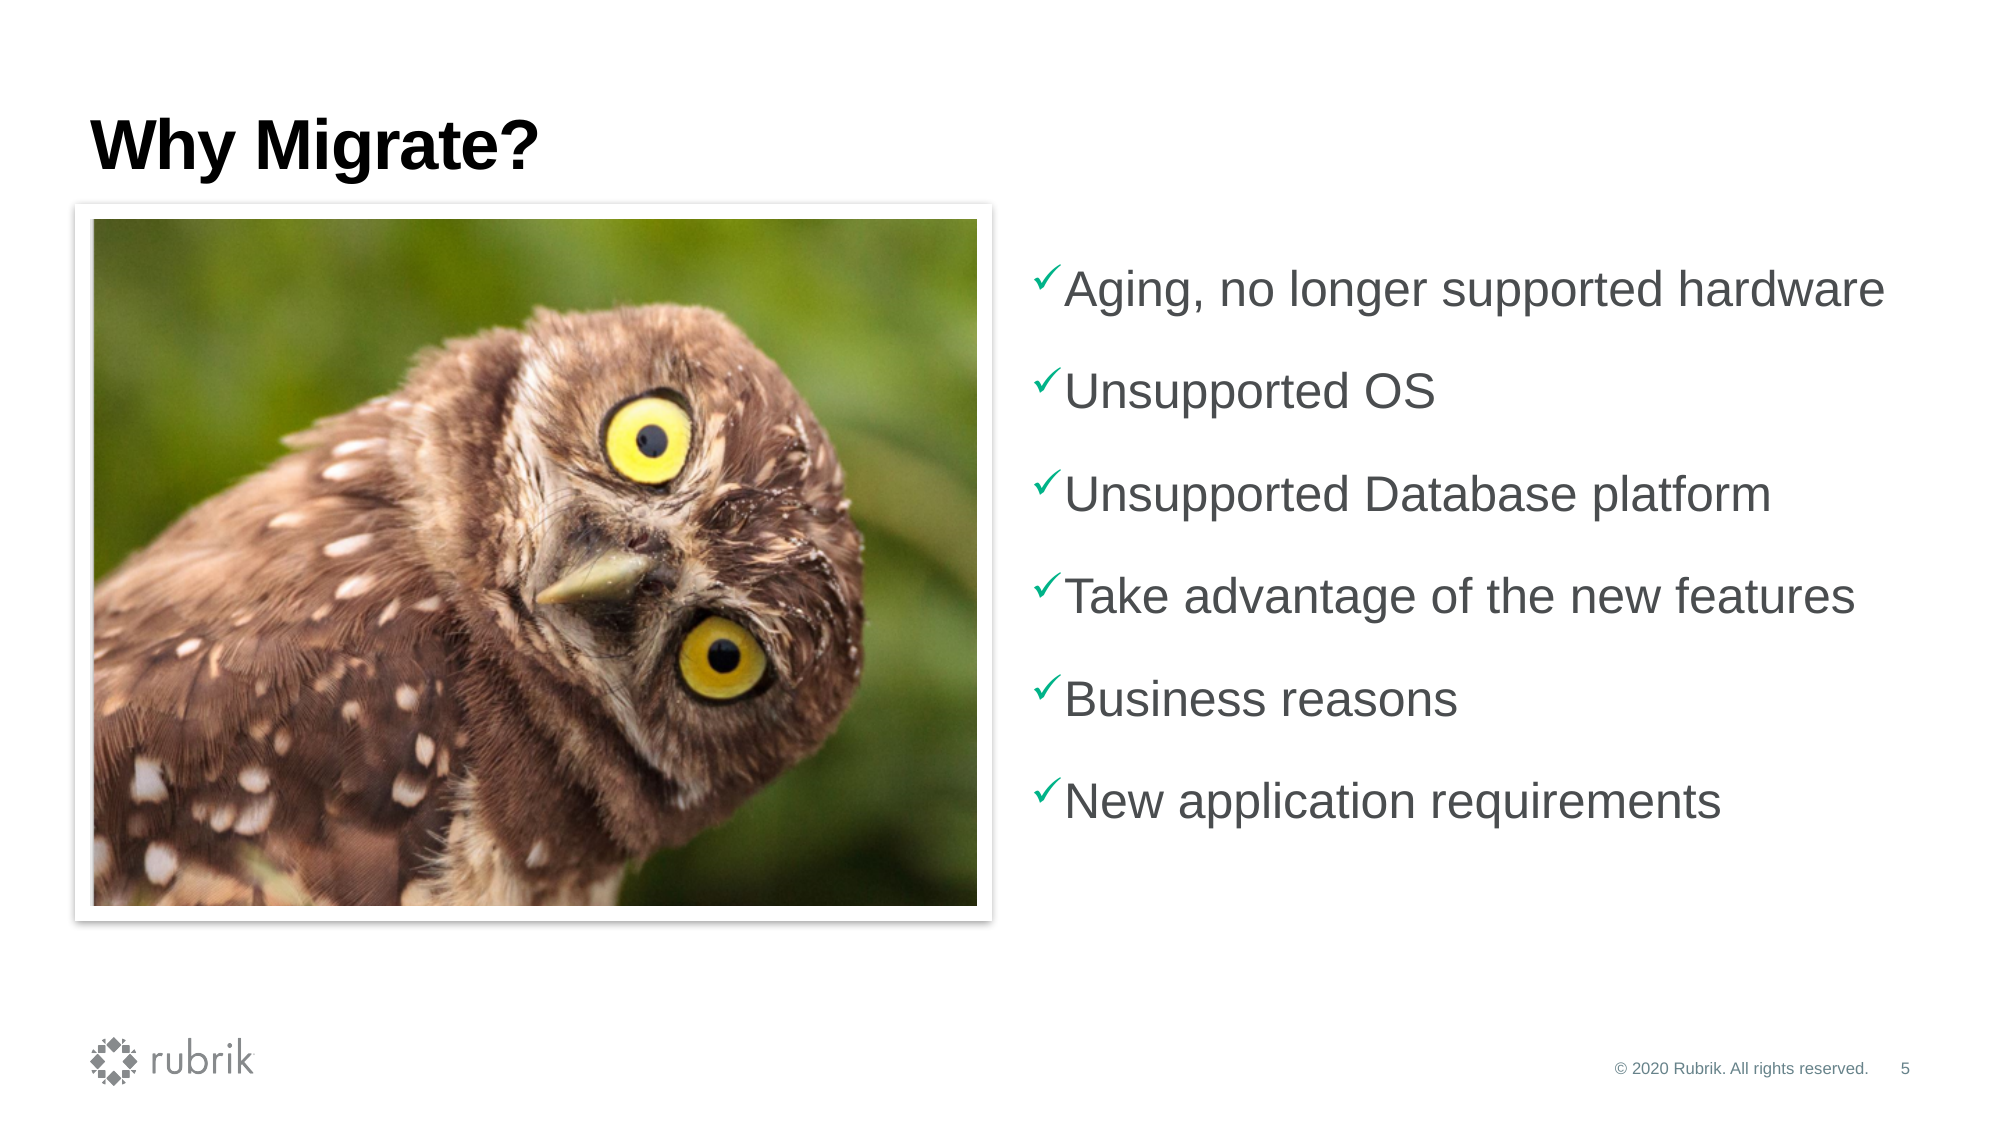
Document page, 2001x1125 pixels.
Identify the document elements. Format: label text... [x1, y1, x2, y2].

picture [90, 1037, 255, 1086]
title Why Migrate? [90, 43, 1910, 191]
picture [89, 218, 978, 907]
list Aging, no longer supported hardware Unsupported OS Unsupported Database platform Take advantage of the new features Business reasons New application requirements [1016, 218, 1904, 907]
